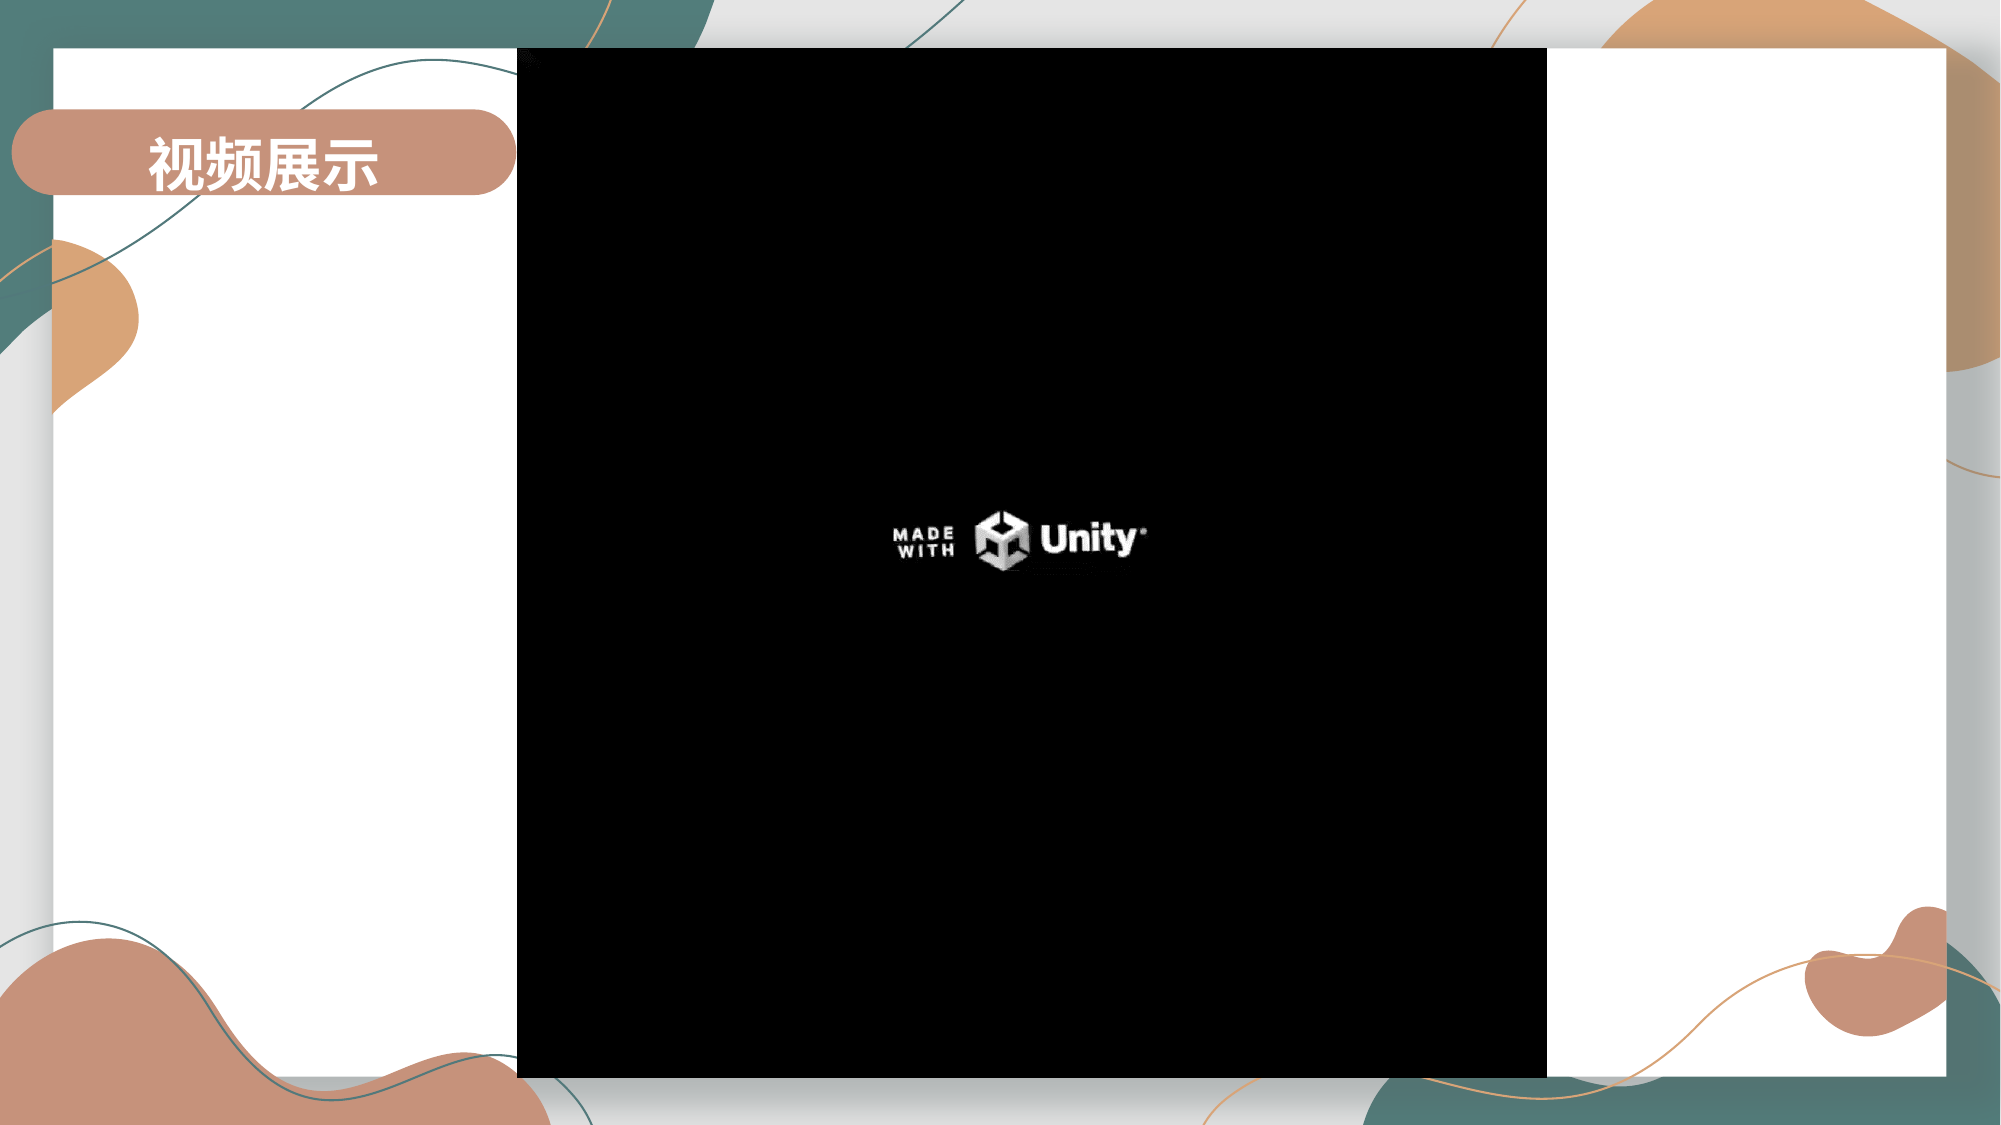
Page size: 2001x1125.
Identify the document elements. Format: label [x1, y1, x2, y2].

text_box [516, 47, 1548, 1079]
text_box [11, 106, 516, 200]
